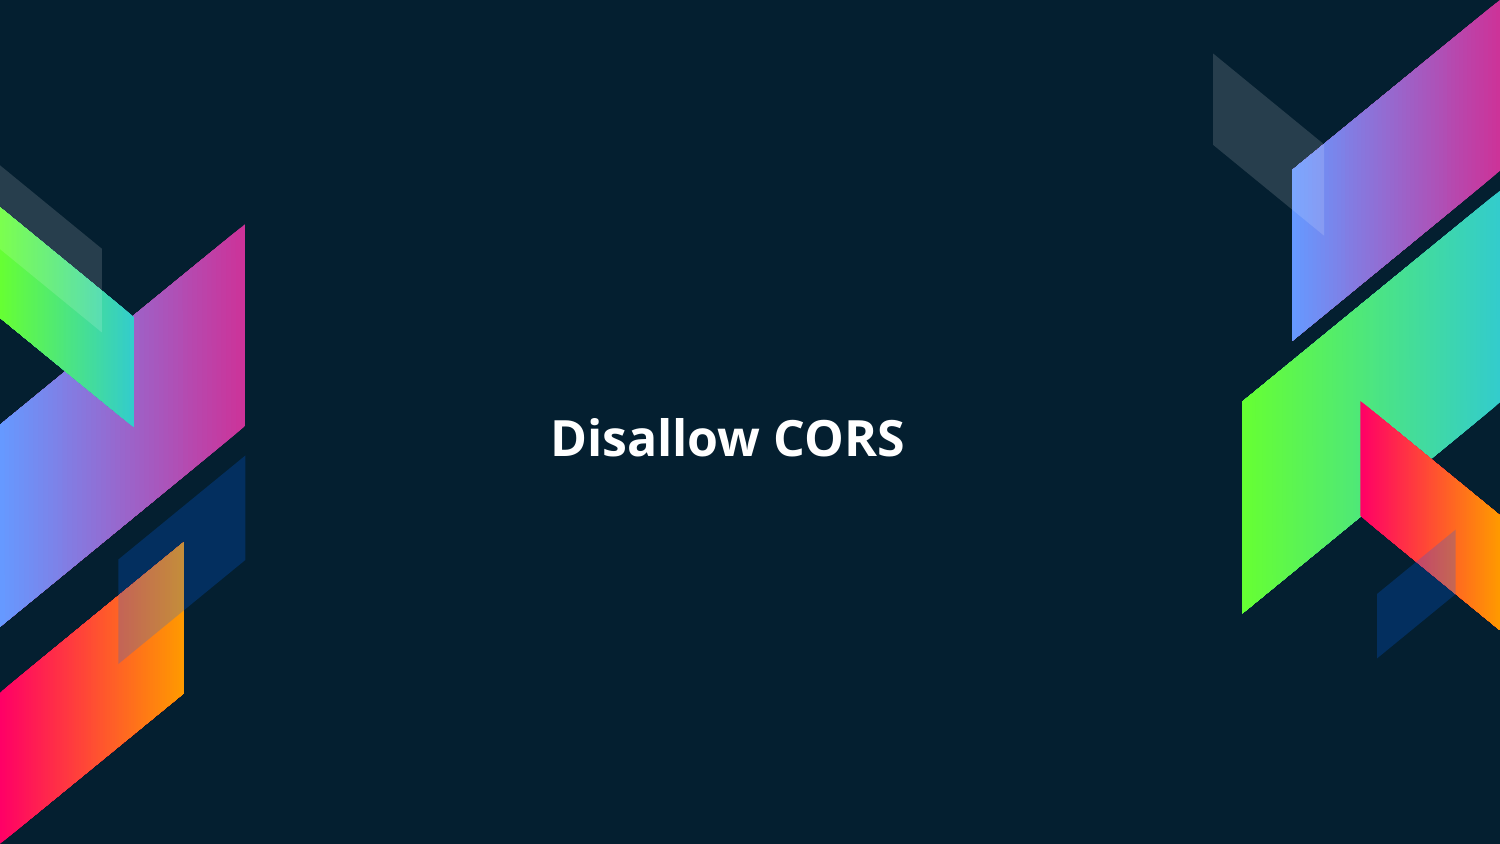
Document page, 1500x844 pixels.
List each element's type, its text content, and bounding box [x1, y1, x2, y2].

list Disallow CORS [336, 369, 1107, 504]
